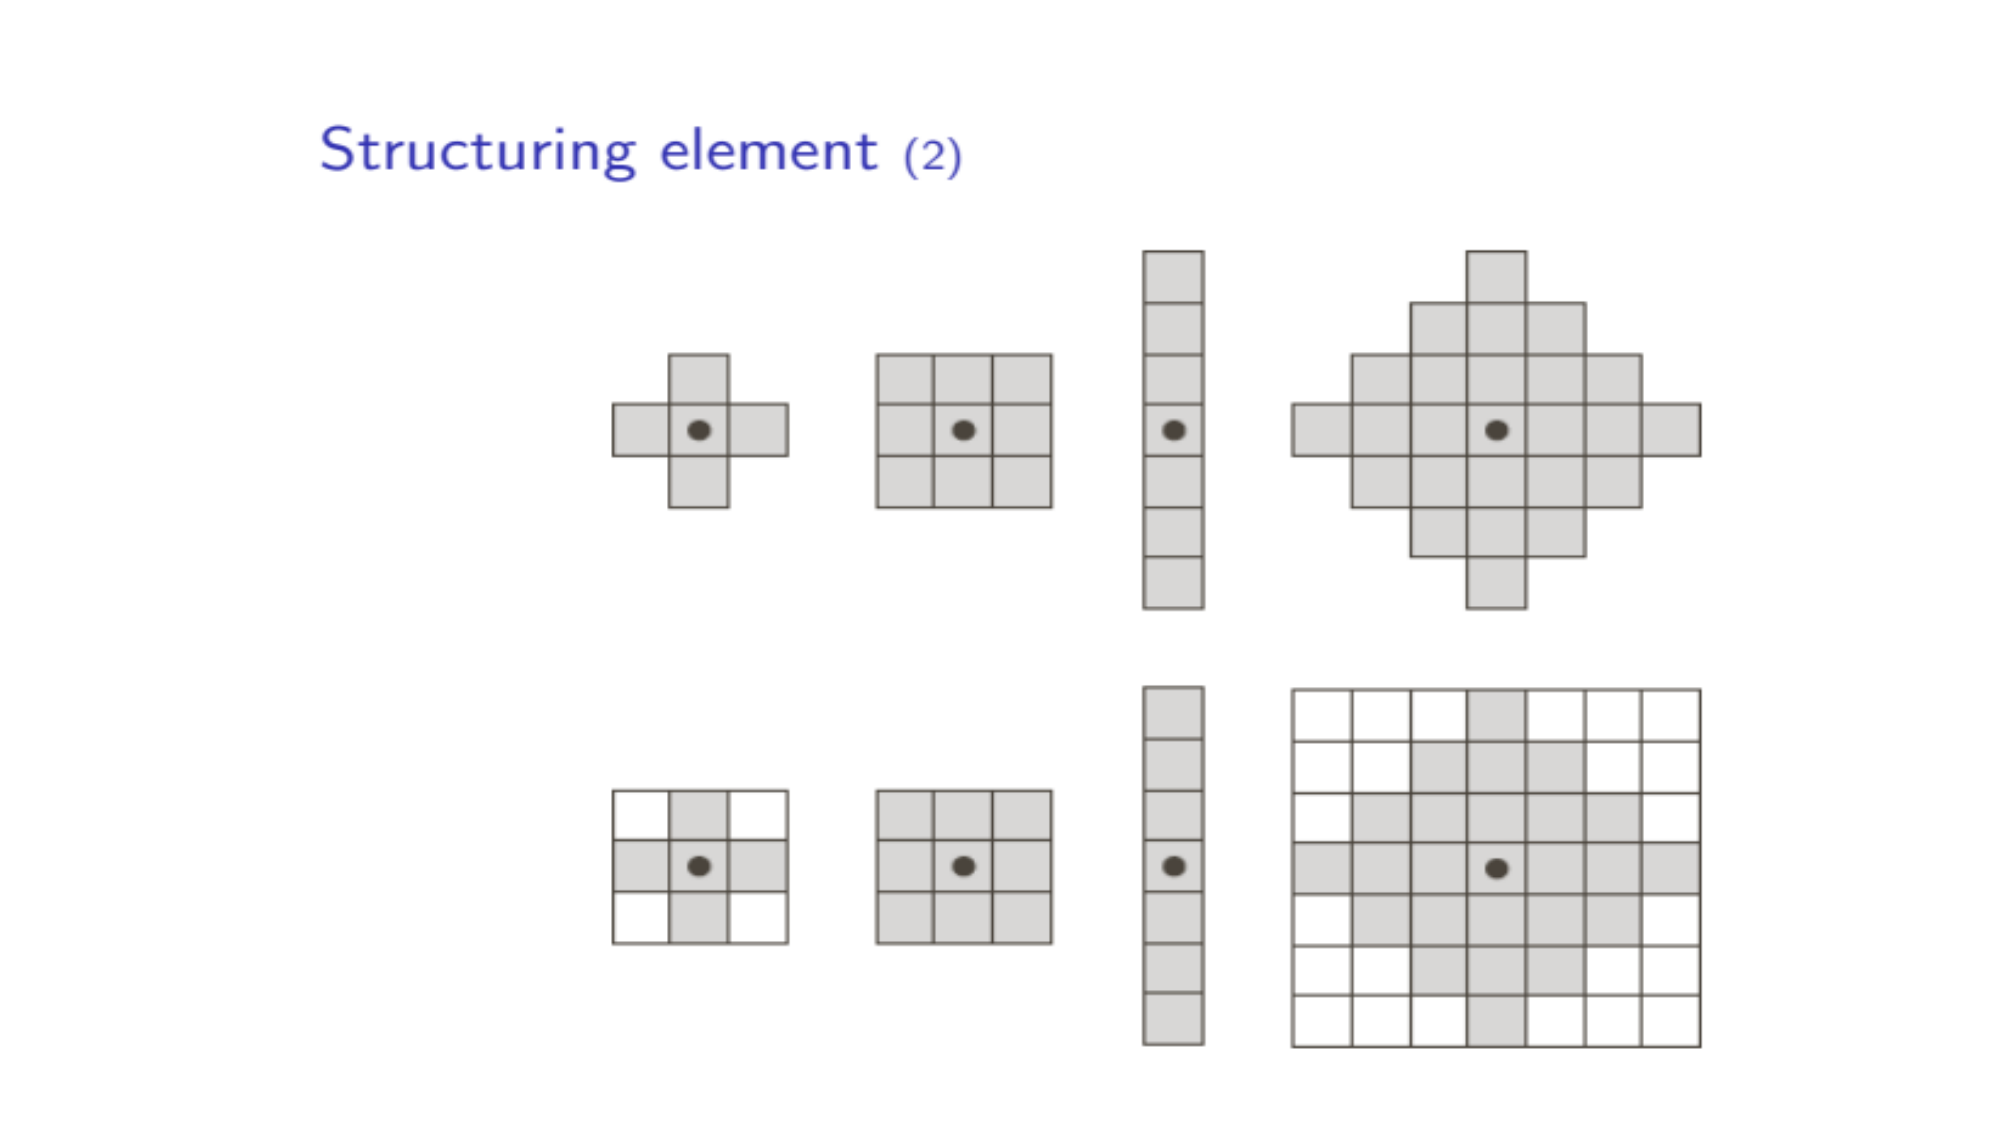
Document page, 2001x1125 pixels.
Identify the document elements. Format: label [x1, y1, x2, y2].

picture [306, 110, 1768, 1068]
